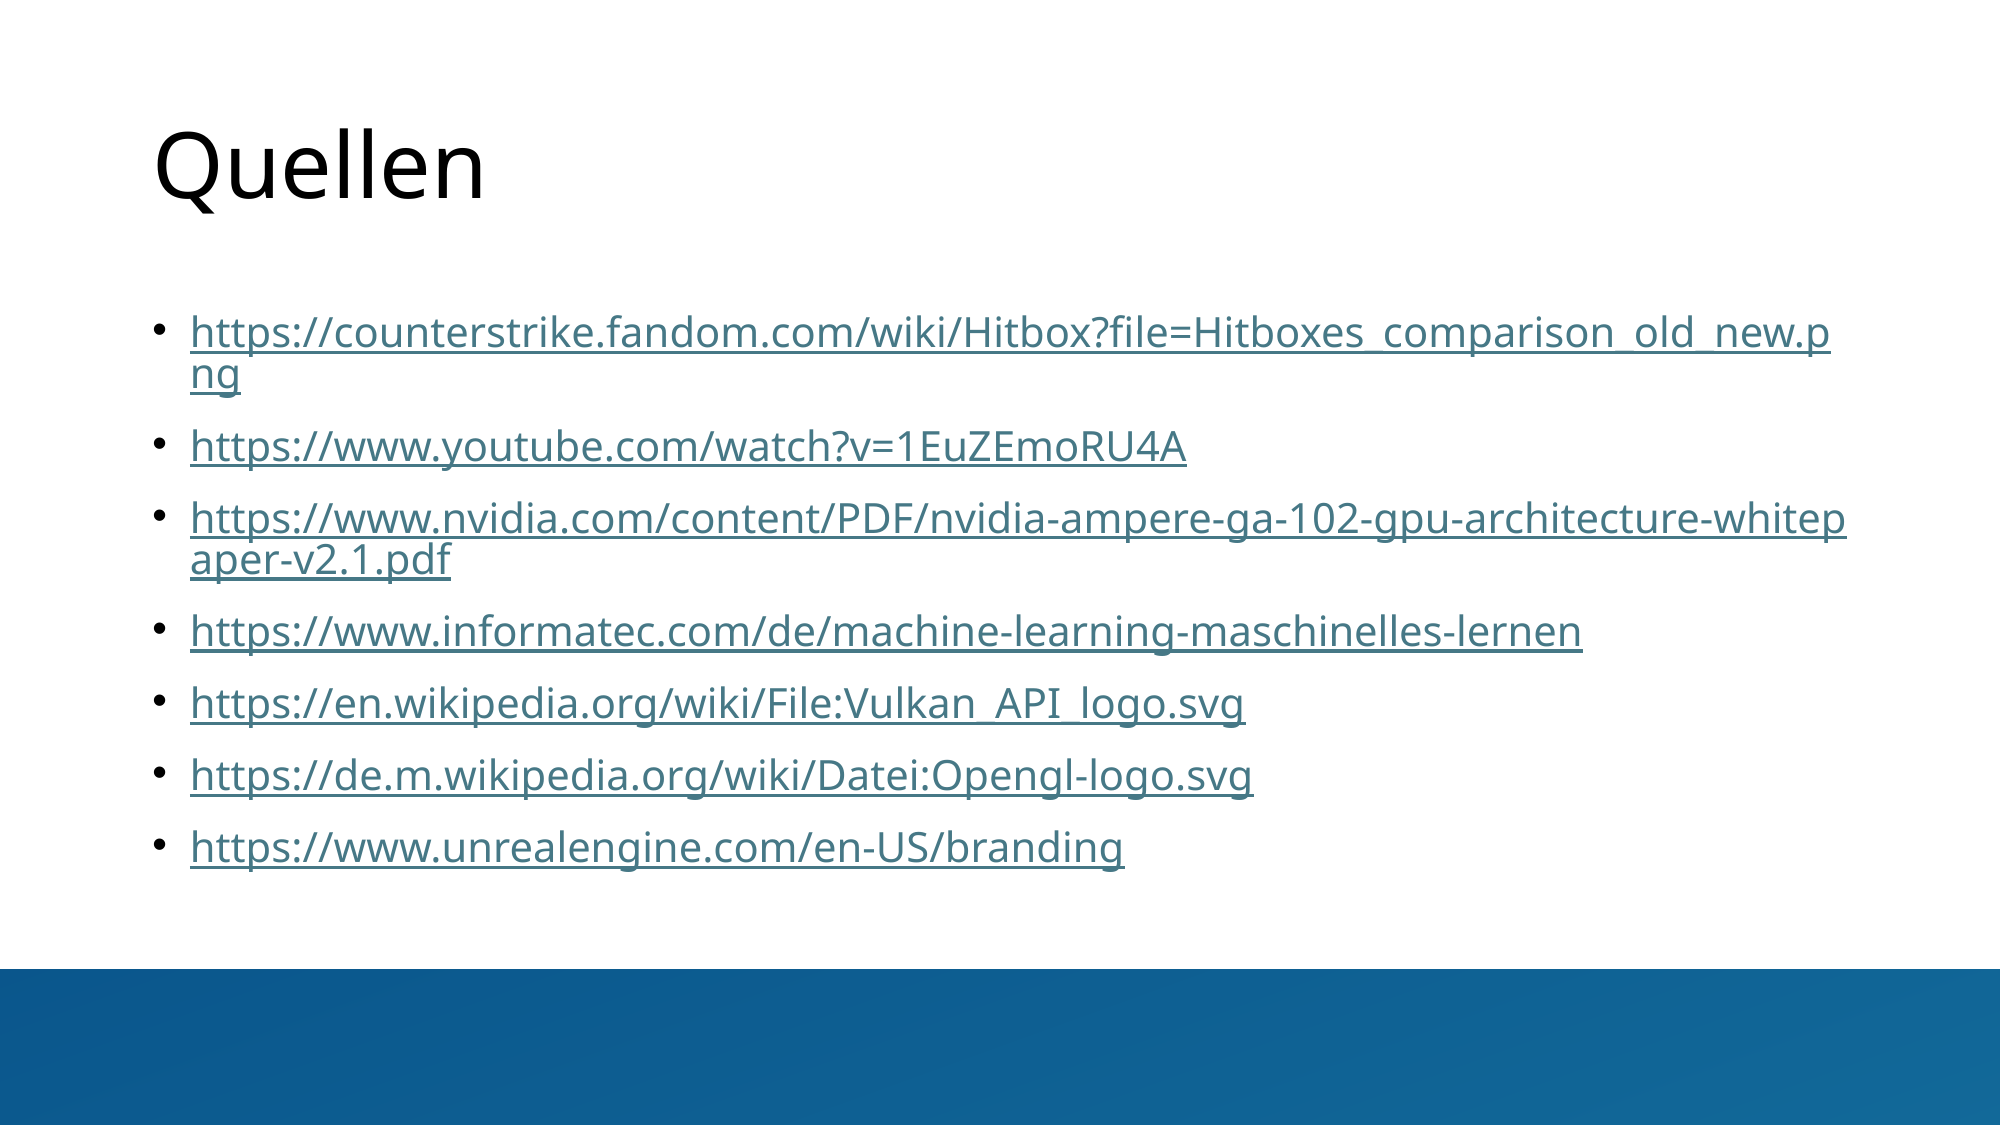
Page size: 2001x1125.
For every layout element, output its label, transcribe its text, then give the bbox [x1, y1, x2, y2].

title Quellen [137, 59, 1863, 278]
list https://counterstrike.fandom.com/wiki/Hitbox?file=Hitboxes_comparison_old_new.png https://www.youtube.com/watch?v=1EuZEmoRU4A https://www.nvidia.com/content/PDF/nvidia-ampere-ga-102-gpu-architecture-whitepaper-v2.1.pdf https://www.informatec.com/de/machine-learning-maschinelles-lernen https://en.wikipedia.org/wiki/File:Vulkan_API_logo.svg https://de.m.wikipedia.org/wiki/Datei:Opengl-logo.svg https://www.unrealengine.com/en-US/branding [137, 299, 1863, 1014]
